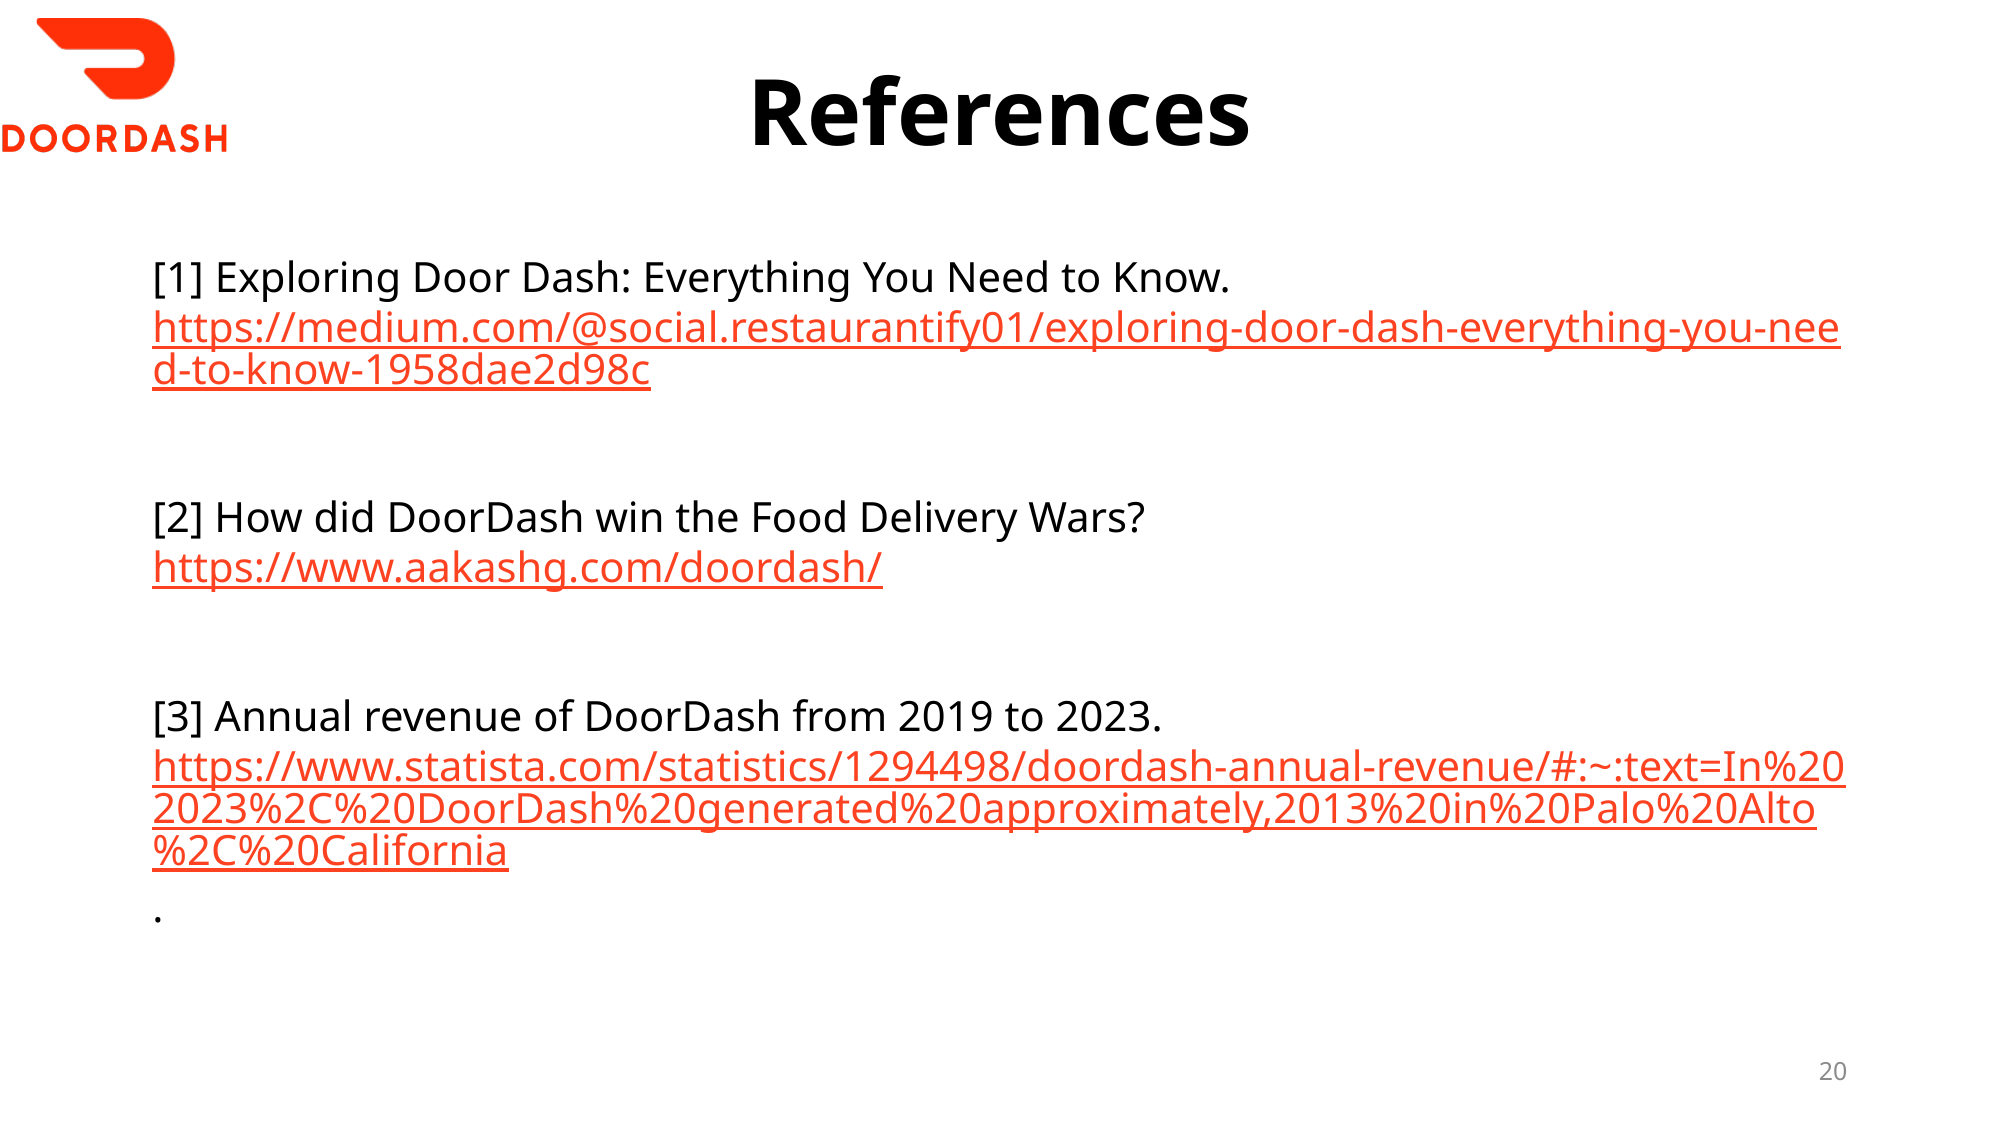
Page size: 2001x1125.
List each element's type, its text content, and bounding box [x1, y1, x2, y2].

title References [137, 0, 1863, 218]
slide_number 20 [1412, 1042, 1863, 1103]
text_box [1, 18, 227, 157]
list [1] Exploring Door Dash: Everything You Need to Know. https://medium.com/@social.restaurantify01/exploring-door-dash-everything-you-need-to-know-1958dae2d98c [2] How did DoorDash win the Food Delivery Wars? https://www.aakashg.com/doordash/ [3] Annual revenue of DoorDash from 2019 to 2023. https://www.statista.com/statistics/1294498/doordash-annual-revenue/#:~:text=In%202023%2C%20DoorDash%20generated%20approximately,2013%20in%20Palo%20Alto%2C%20California. [137, 243, 1863, 1073]
